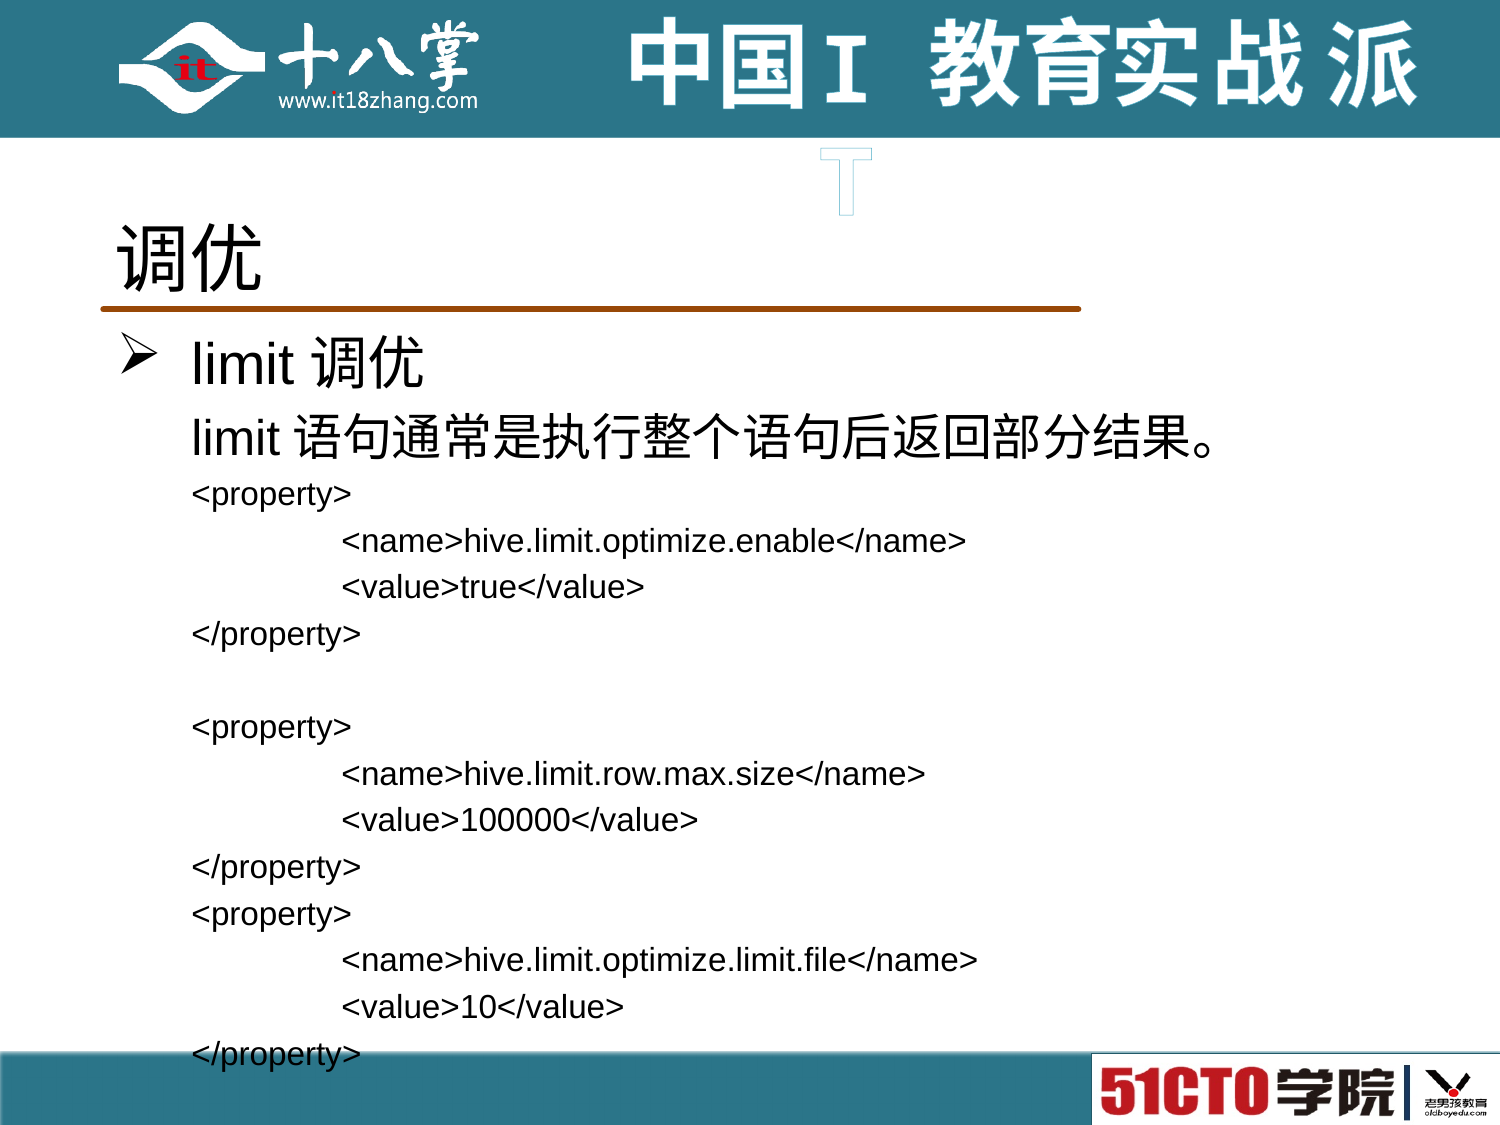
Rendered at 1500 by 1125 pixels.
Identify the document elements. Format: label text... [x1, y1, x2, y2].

picture [119, 20, 479, 114]
list limit调优 limit语句通常是执行整个语句后返回部分结果。 <property> <name>hive.limit.optimize.enable</name> <value>true</value> </property> <property> <name>hive.limit.row.max.size</name> <value>100000</value> </property> <property> <name>hive.limit.optimize.limit.file</name> <value>10</value> </property> [101, 318, 1424, 1035]
picture [1092, 1054, 1500, 1125]
title 调优 [100, 204, 1424, 303]
